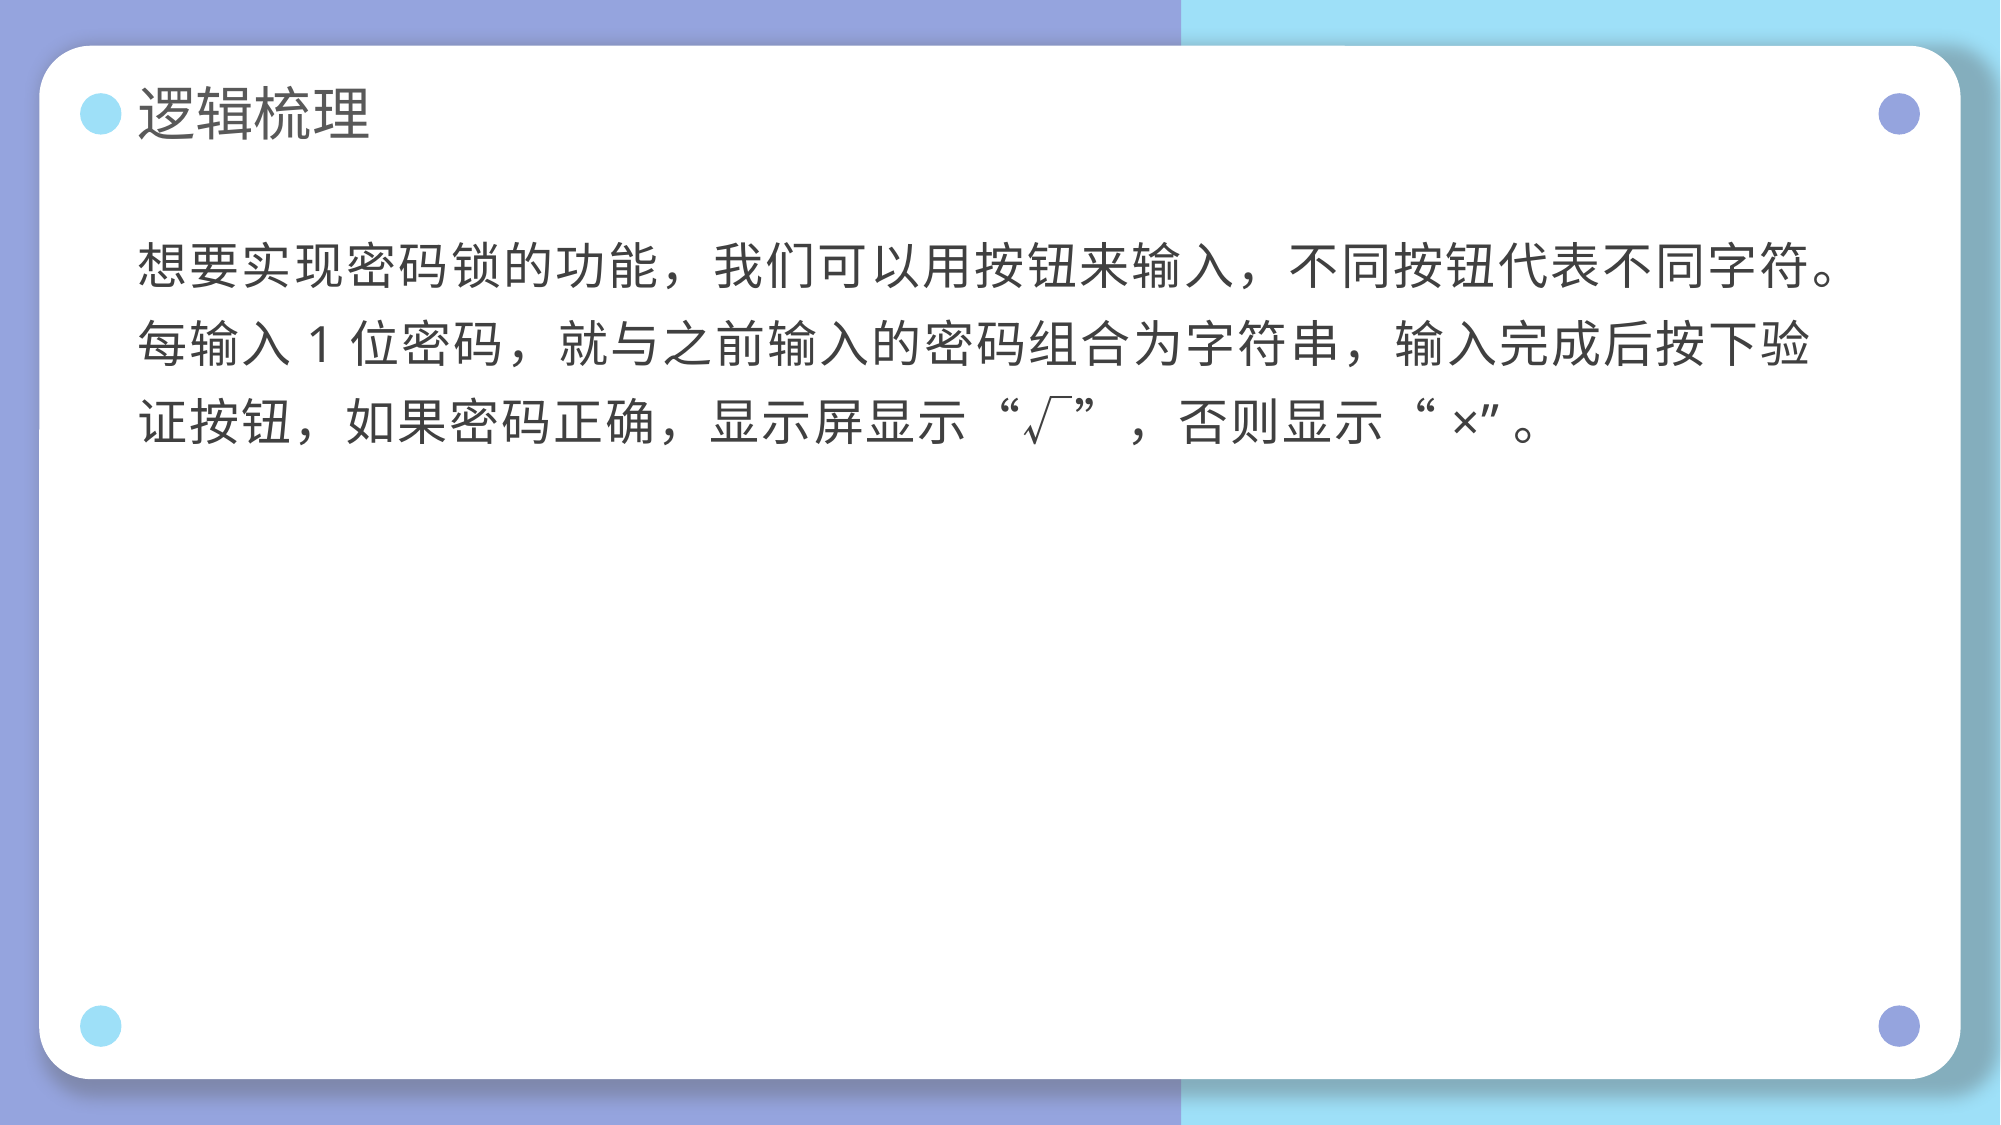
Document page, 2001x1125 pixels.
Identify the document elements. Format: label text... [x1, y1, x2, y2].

list 想要实现密码锁的功能，我们可以用按钮来输入，不同按钮代表不同字符。每输入1位密码，就与之前输入的密码组合为字符串，输入完成后按下验证按钮，如果密码正确，显示屏显示“√”，否则显示“×”。 [137, 209, 1813, 916]
title 逻辑梳理 [137, 77, 976, 157]
